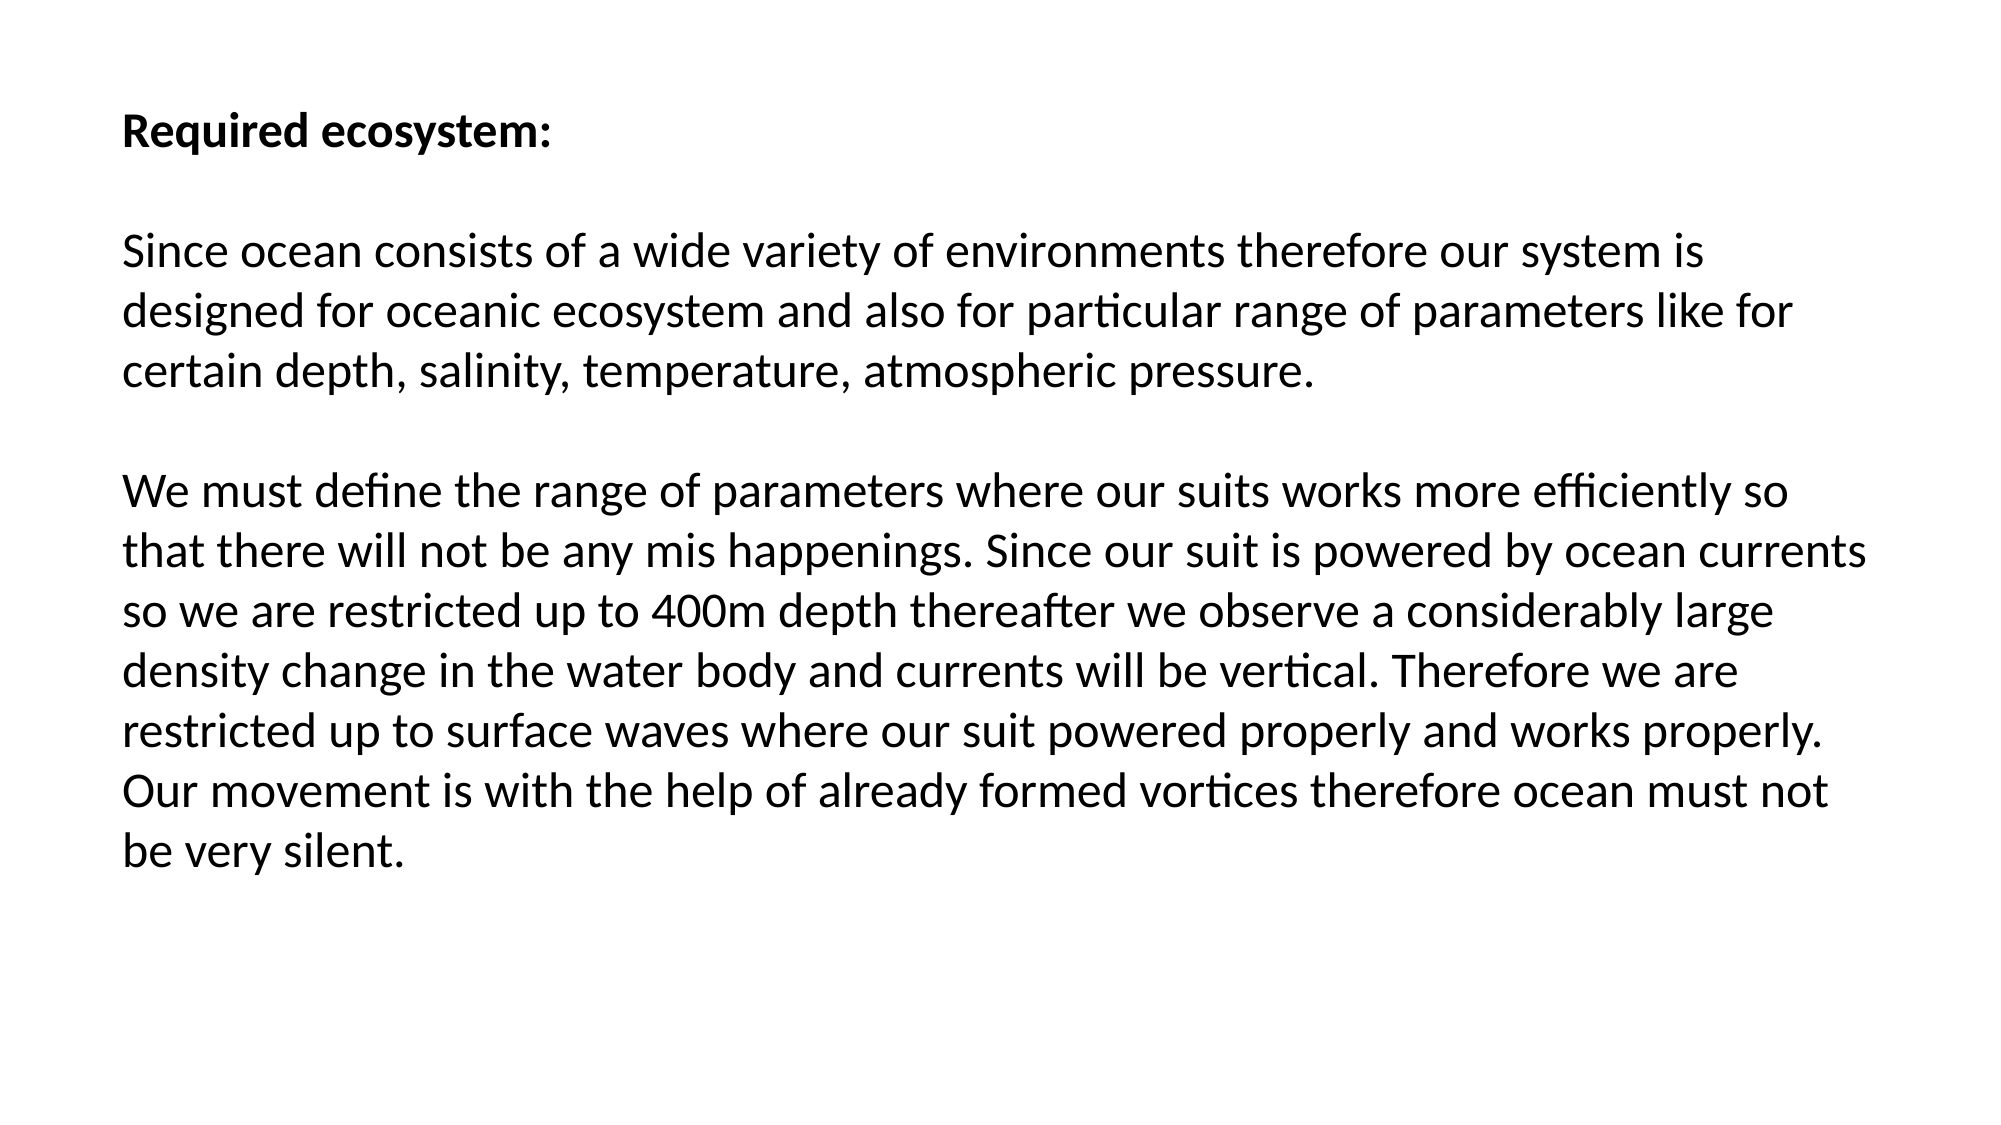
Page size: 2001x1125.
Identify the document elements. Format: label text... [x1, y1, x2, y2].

text_box Required ecosystem: Since ocean consists of a wide variety of environments therefore our system is designed for oceanic ecosystem and also for particular range of parameters like for certain depth, salinity, temperature, atmospheric pressure. We must define the range of parameters where our suits works more efficiently so that there will not be any mis happenings. Since our suit is powered by ocean currents so we are restricted up to 400m depth thereafter we observe a considerably large density change in the water body and currents will be vertical. Therefore we are restricted up to surface waves where our suit powered properly and works properly. Our movement is with the help of already formed vortices therefore ocean must not be very silent. [107, 90, 1898, 886]
